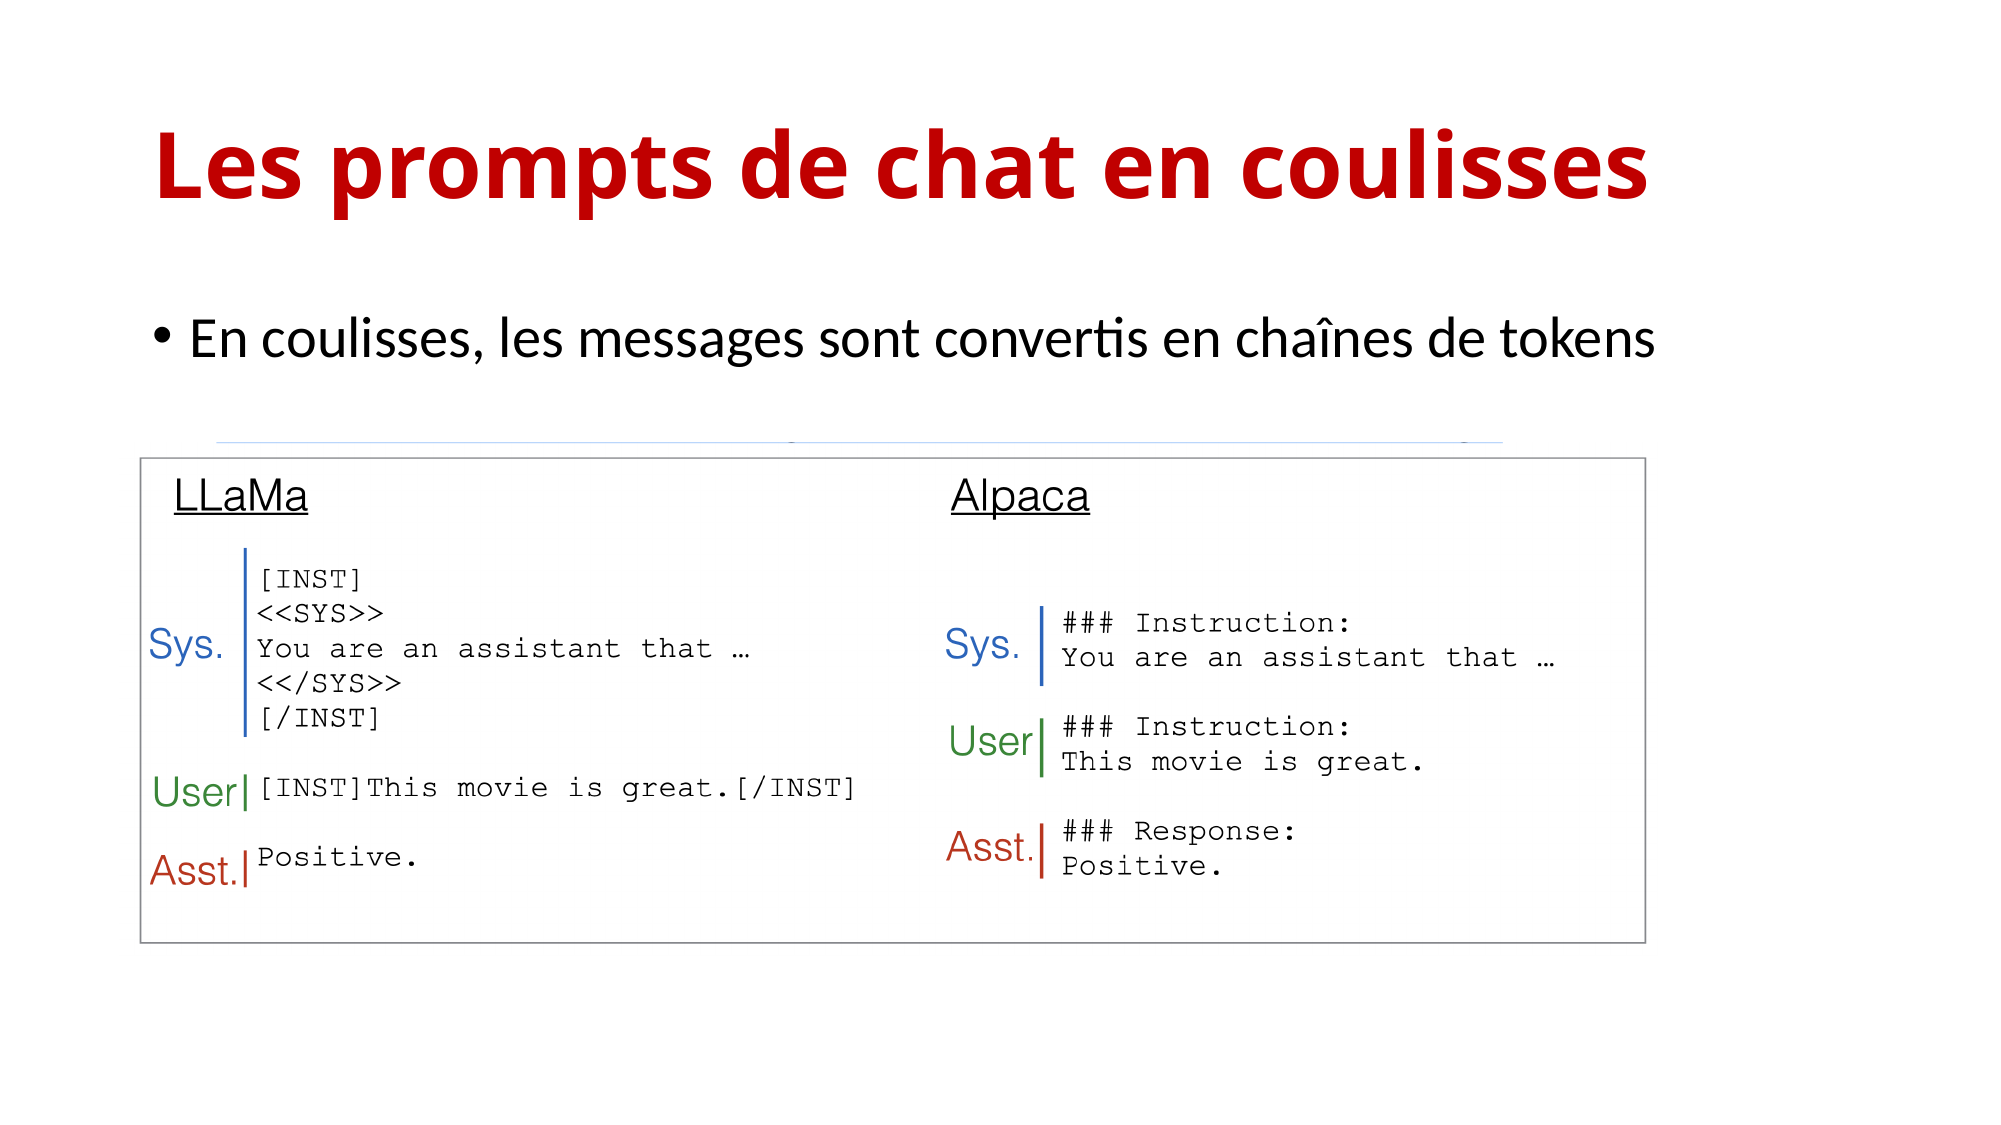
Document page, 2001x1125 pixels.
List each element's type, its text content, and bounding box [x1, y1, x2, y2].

list En coulisses, les messages sont convertis en chaînes de tokens [137, 299, 1863, 1014]
title Les prompts de chat en coulisses [137, 59, 1863, 278]
picture [119, 442, 1658, 956]
